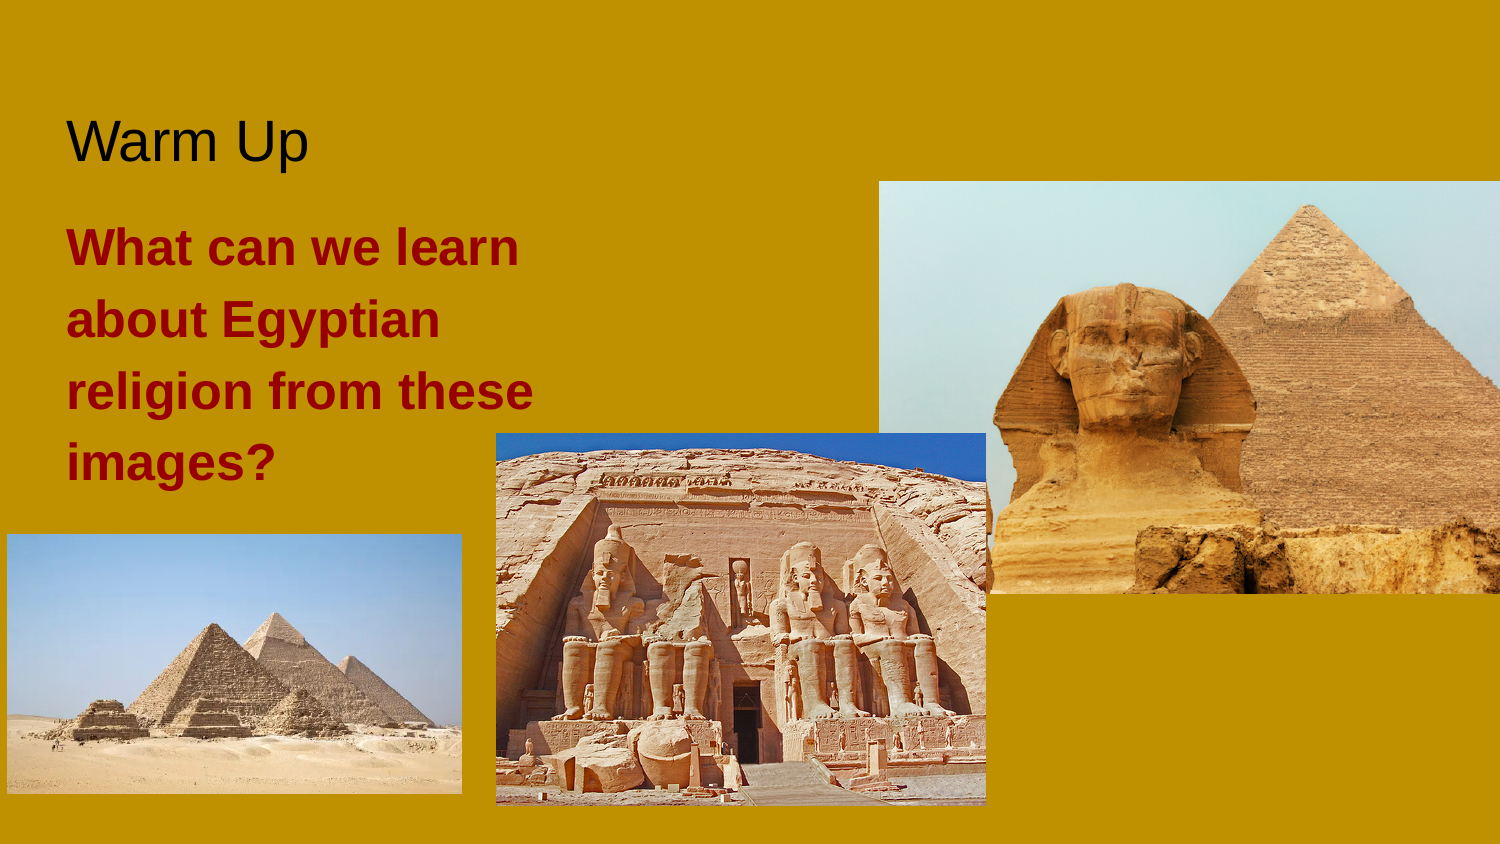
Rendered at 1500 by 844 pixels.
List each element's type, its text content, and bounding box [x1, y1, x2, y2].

picture [7, 534, 463, 794]
list What can we learn about Egyptian religion from these images? [51, 189, 571, 750]
title Warm Up [51, 87, 1449, 182]
picture [495, 181, 1500, 807]
